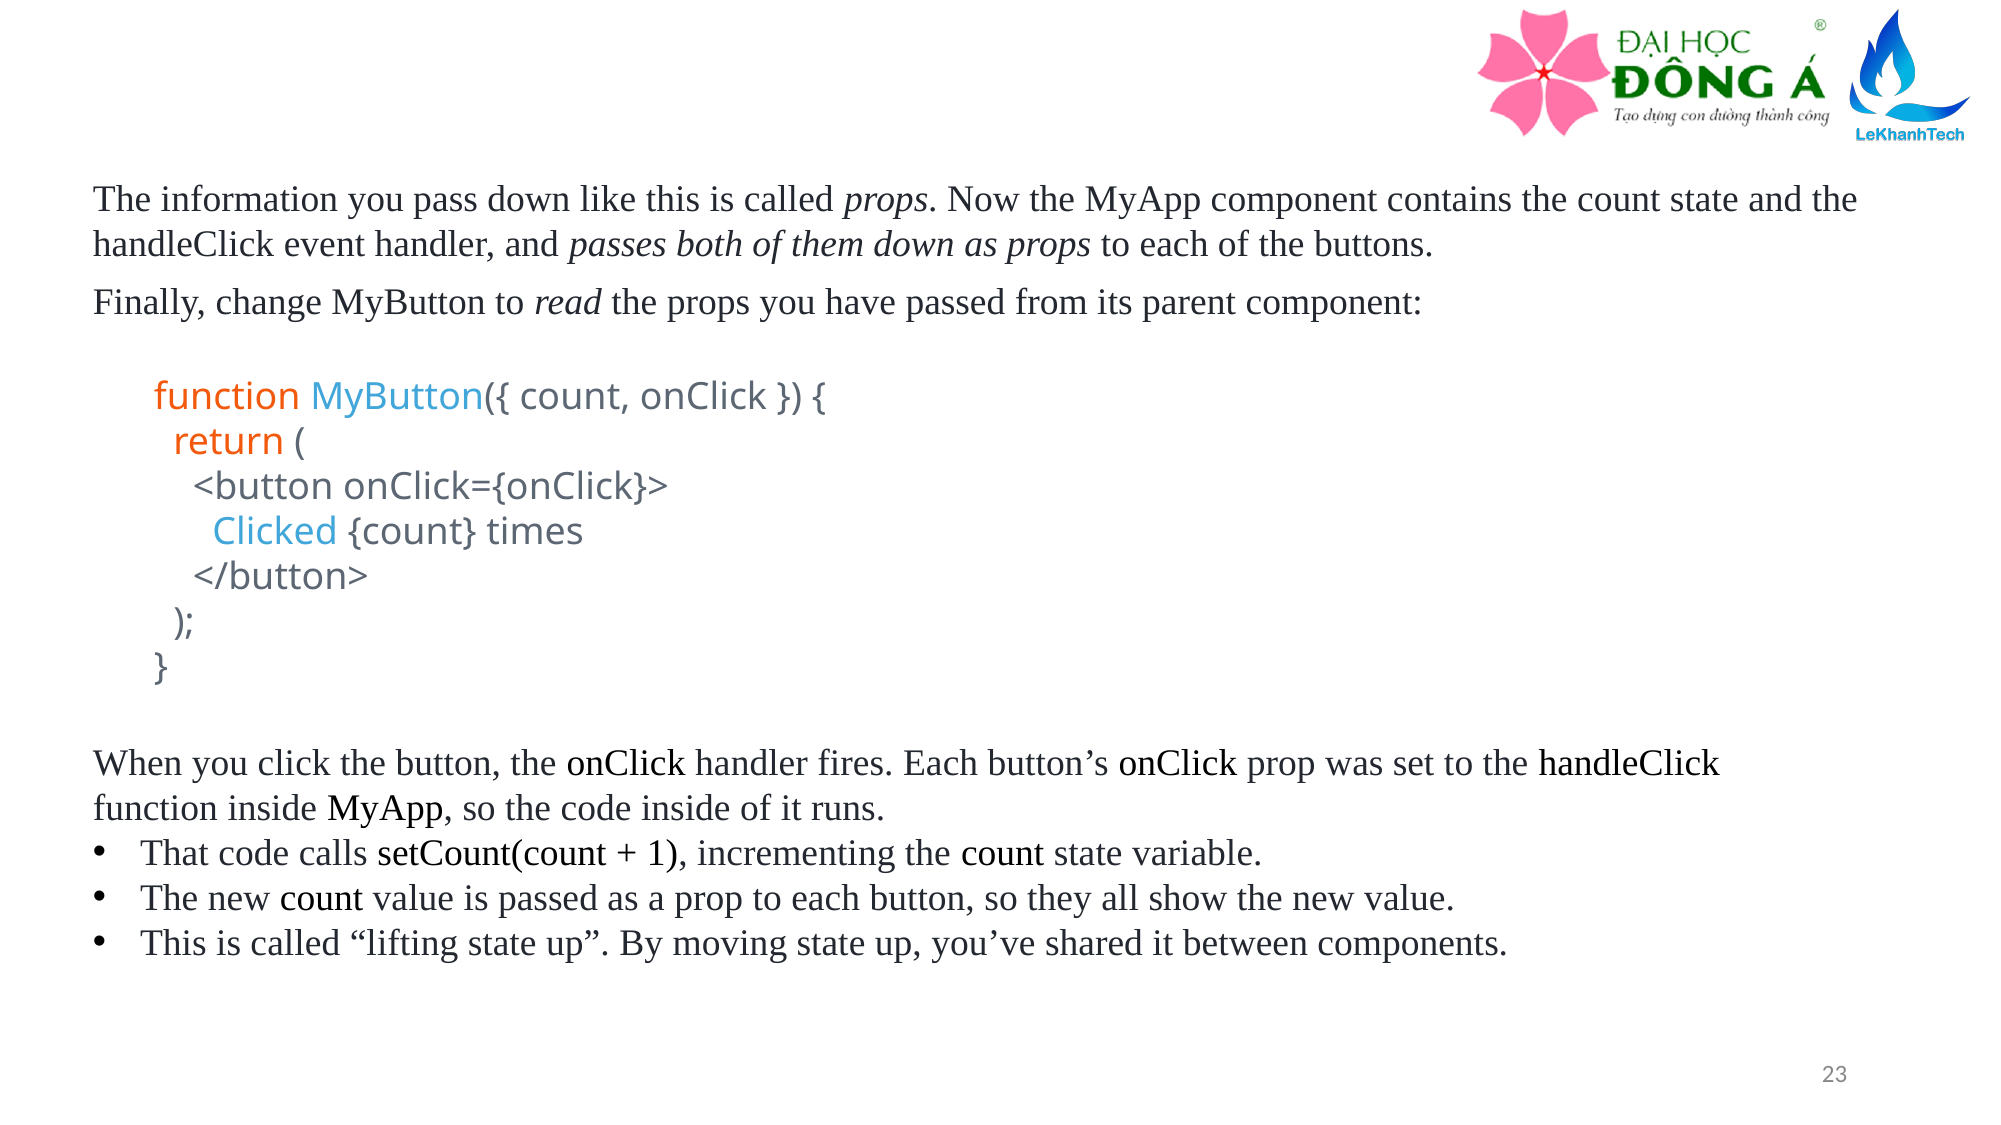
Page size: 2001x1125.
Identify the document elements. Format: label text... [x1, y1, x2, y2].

text_box When you click the button, the onClick handler fires. Each button’s onClick prop was set to the handleClick function inside MyApp, so the code inside of it runs. That code calls setCount(count + 1), incrementing the count state variable. The new count value is passed as a prop to each button, so they all show the new value. This is called “lifting state up”. By moving state up, you’ve shared it between components. [78, 730, 1863, 971]
picture [1465, 5, 1980, 144]
text_box function MyButton({ count, onClick }) { return ( <button onClick={onClick}> Clicked {count} times </button> ); } [139, 364, 1140, 695]
slide_number 23 [1412, 1042, 1863, 1103]
text_box The information you pass down like this is called props. Now the MyApp component contains the count state and the handleClick event handler, and passes both of them down as props to each of the buttons. Finally, change MyButton to read the props you have passed from its parent component: [78, 167, 1922, 330]
